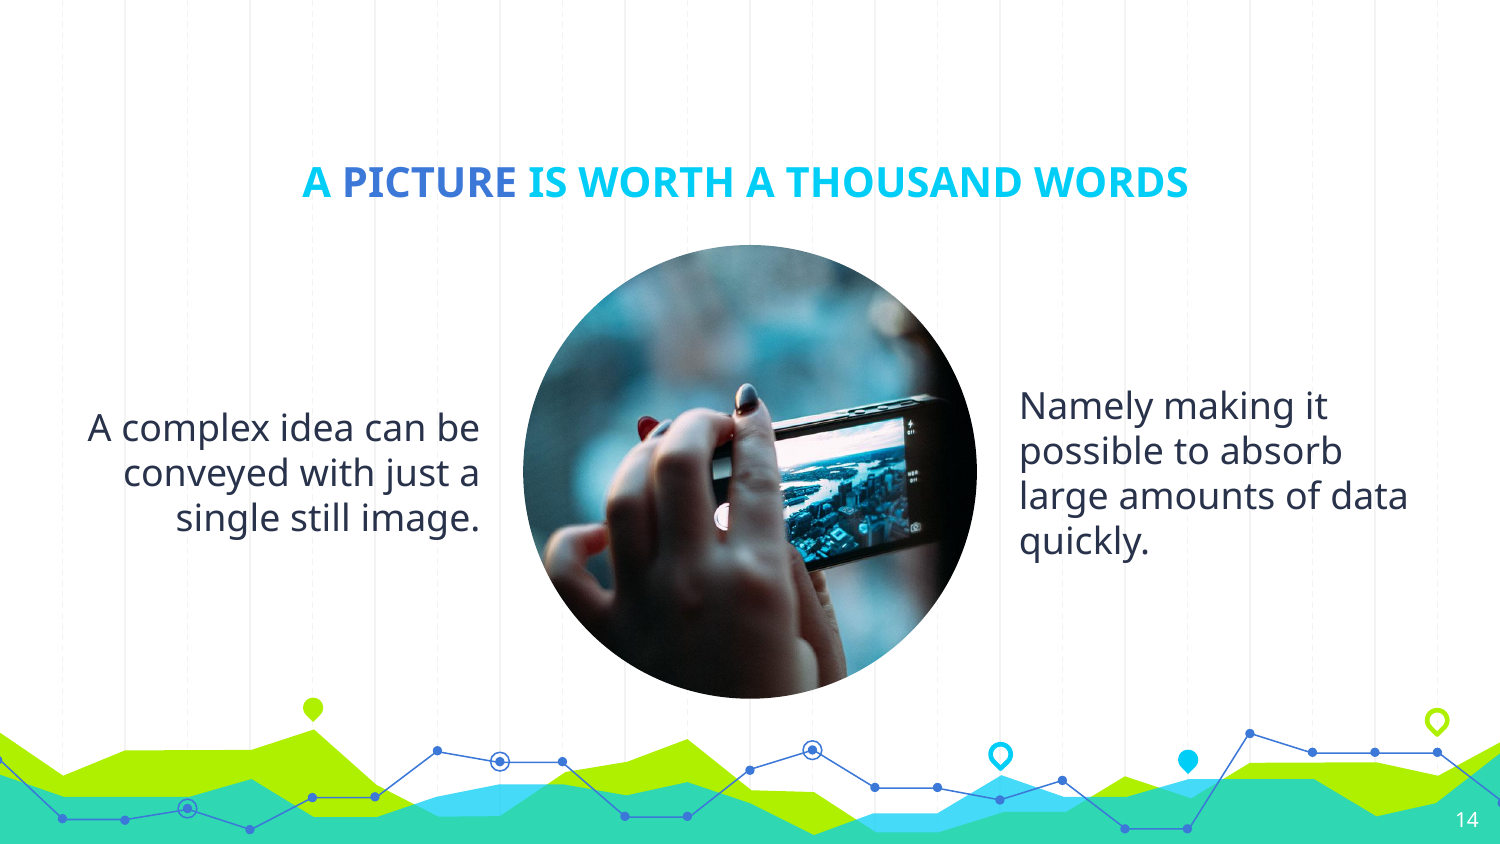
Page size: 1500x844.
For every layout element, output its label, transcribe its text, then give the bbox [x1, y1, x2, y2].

list A complex idea can be conveyed with just a single still image. [72, 269, 496, 675]
list Namely making it possible to absorb large amounts of data quickly. [1004, 269, 1428, 675]
title A PICTURE IS WORTH A THOUSAND WORDS [171, 103, 1320, 222]
slide_number 14 [1403, 791, 1494, 844]
picture [522, 244, 978, 699]
